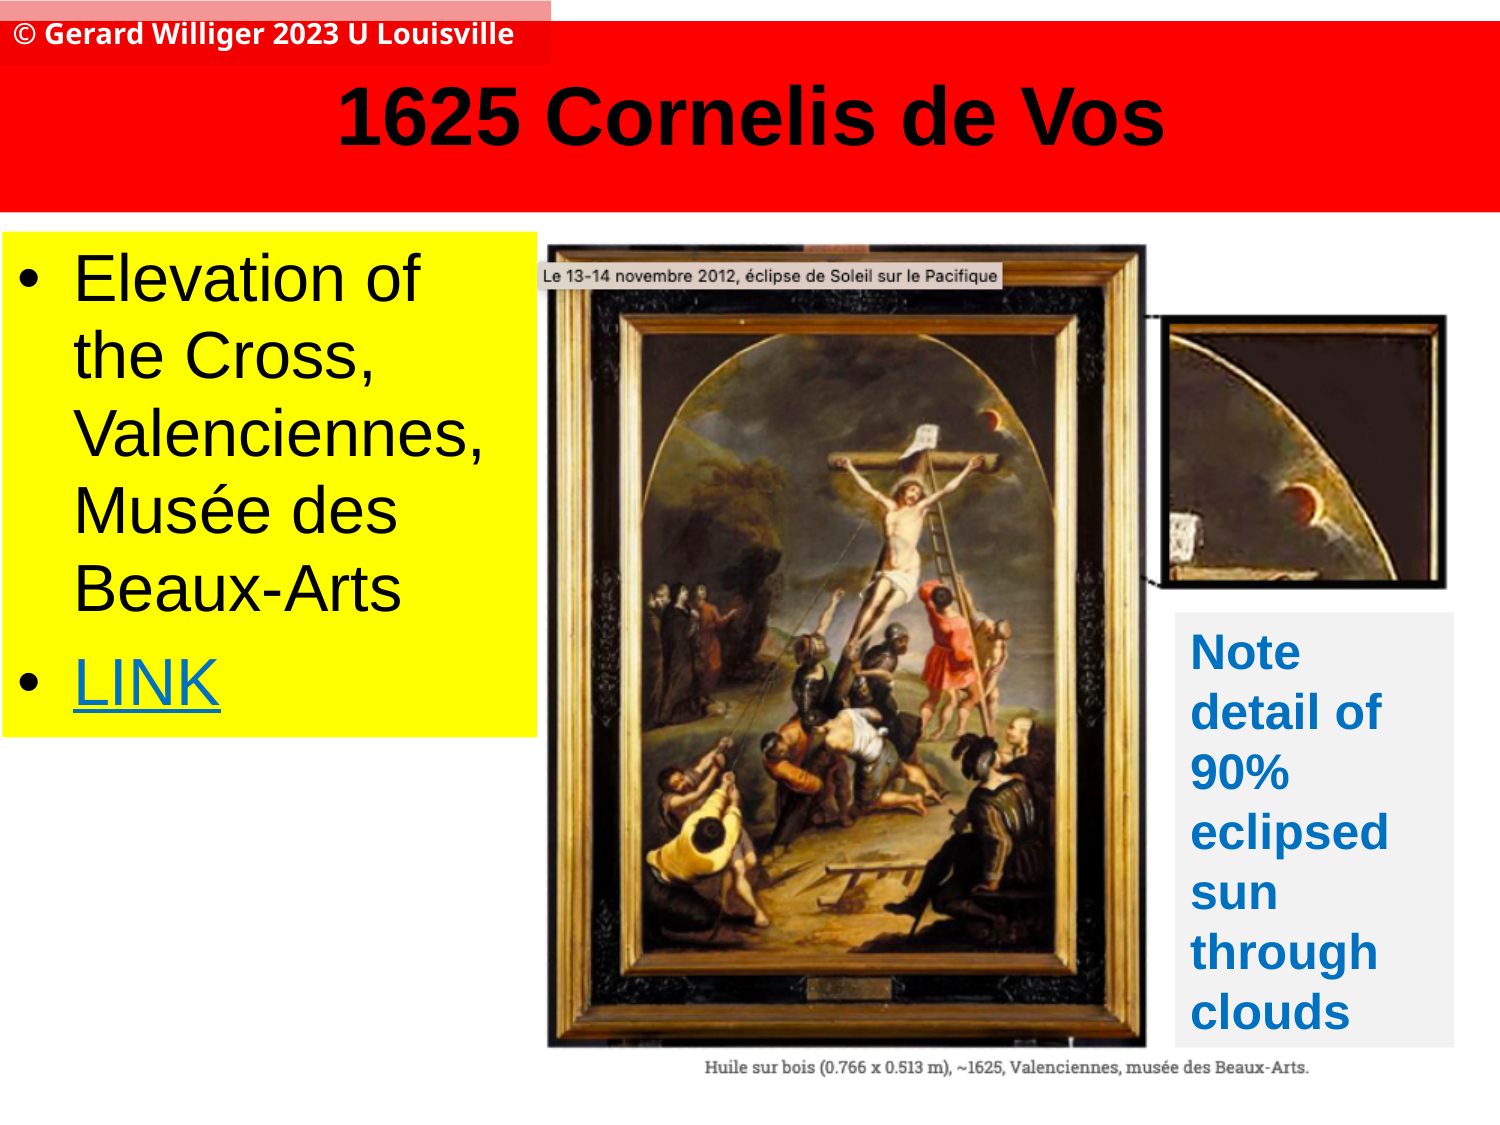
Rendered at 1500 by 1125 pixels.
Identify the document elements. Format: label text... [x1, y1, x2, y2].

picture [537, 231, 1455, 1084]
title 1625 Cornelis de Vos [0, 21, 1500, 213]
list Elevation of the Cross, Valenciennes, Musée des Beaux-Arts LINK [2, 231, 536, 738]
text_box © Gerard Williger 2023 U Louisville [0, 0, 552, 66]
